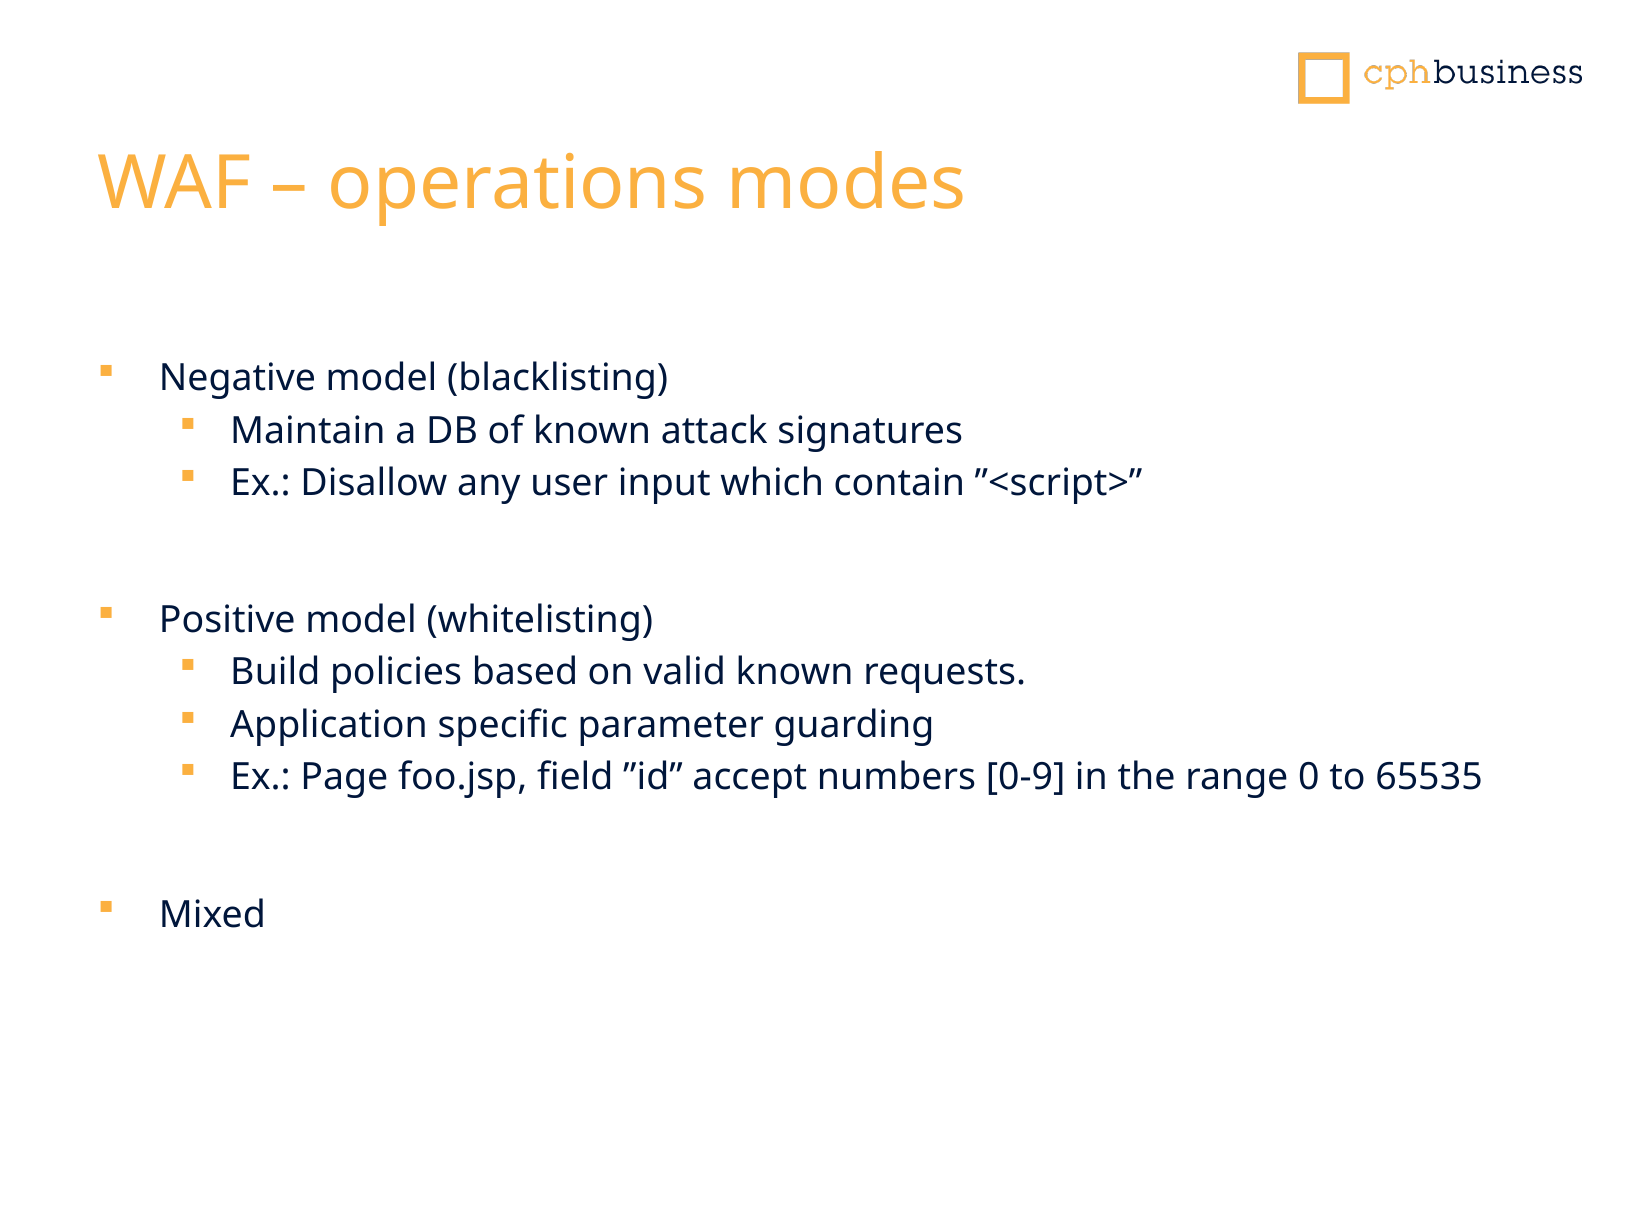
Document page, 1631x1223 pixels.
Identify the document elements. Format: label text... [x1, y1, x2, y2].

title WAF – operations modes [81, 125, 1549, 330]
list Negative model (blacklisting) Maintain a DB of known attack signatures Ex.: Disallow any user input which contain ”<script>” Positive model (whitelisting) Build policies based on valid known requests. Application specific parameter guarding Ex.: Page foo.jsp, field ”id” accept numbers [0-9] in the range 0 to 65535 Mixed [81, 345, 1549, 1128]
picture [1247, 1, 1631, 155]
